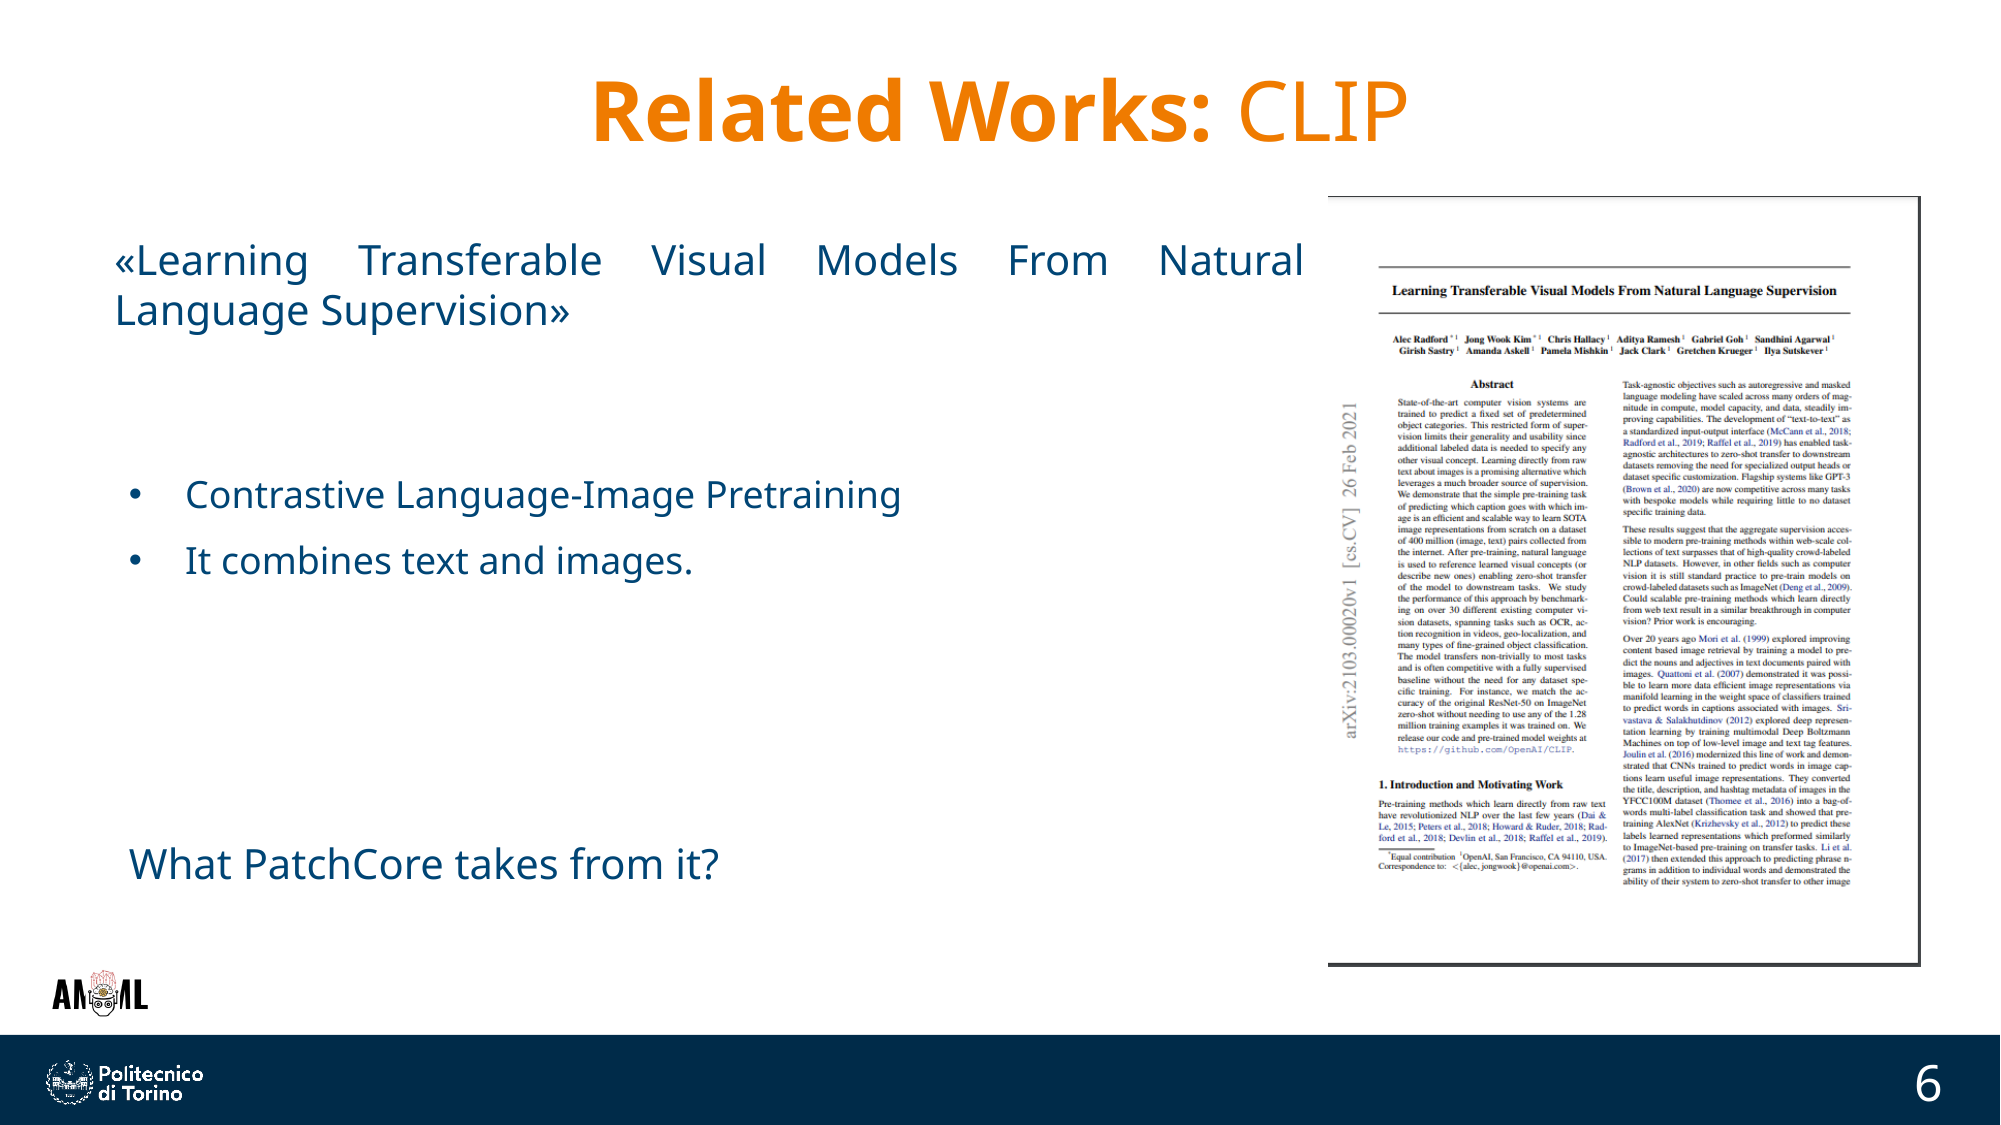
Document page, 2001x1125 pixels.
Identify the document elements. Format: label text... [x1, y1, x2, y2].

picture [46, 1060, 203, 1105]
text_box What PatchCore takes from it? [113, 830, 1157, 966]
picture [1327, 196, 1921, 967]
list «Learning Transferable Visual Models From Natural Language Supervision» [99, 226, 1321, 426]
text_box 6 [1849, 1044, 1958, 1125]
text_box Contrastive Language-Image Pretraining It combines text and images. [113, 463, 1157, 663]
text_box Related Works: CLIP [42, 62, 1958, 167]
picture [43, 966, 155, 1020]
